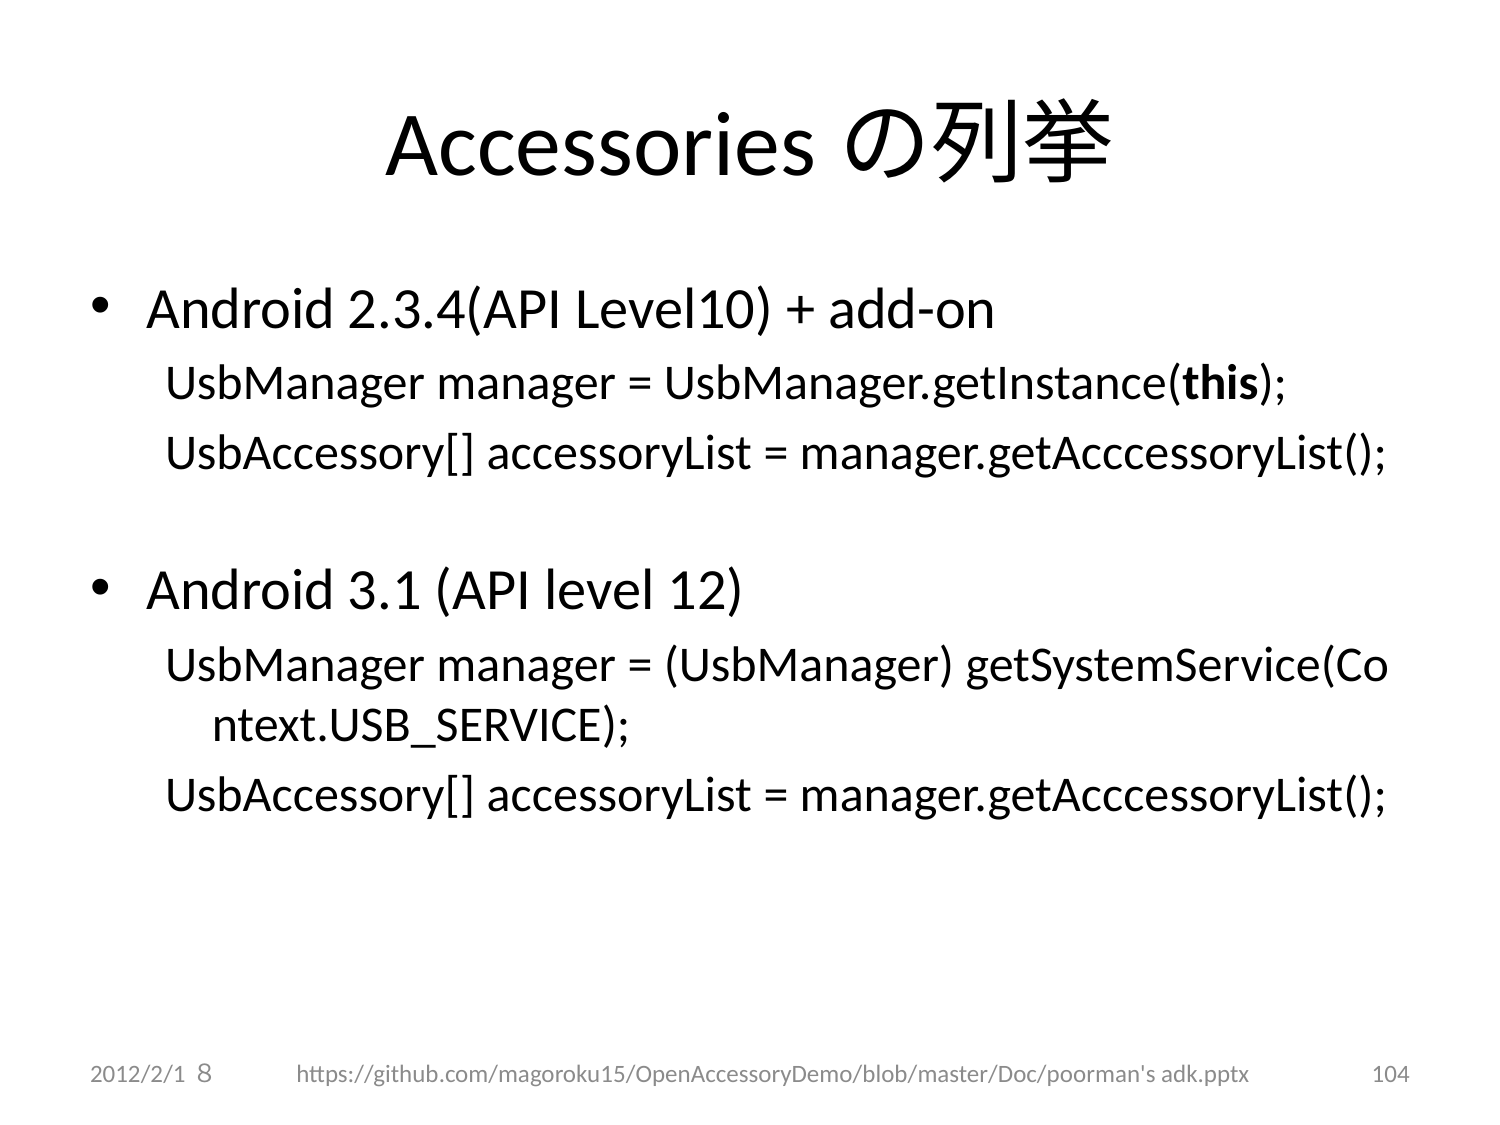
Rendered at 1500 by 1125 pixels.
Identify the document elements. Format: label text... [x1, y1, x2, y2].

slide_number 104 [1306, 1042, 1425, 1103]
title Accessoriesの列挙 [75, 45, 1425, 233]
list Android 2.3.4(API Level10) + add-on UsbManager manager = UsbManager.getInstance(this); UsbAccessory[] accessoryList = manager.getAcccessoryList(); Android 3.1 (API level 12) UsbManager manager = (UsbManager) getSystemService(Context.USB_SERVICE); UsbAccessory[] accessoryList = manager.getAcccessoryList(); [75, 262, 1425, 1005]
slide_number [75, 1042, 242, 1103]
footer https://github.com/magoroku15/OpenAccessoryDemo/blob/master/Doc/poorman's adk.pptx [242, 1042, 1306, 1103]
